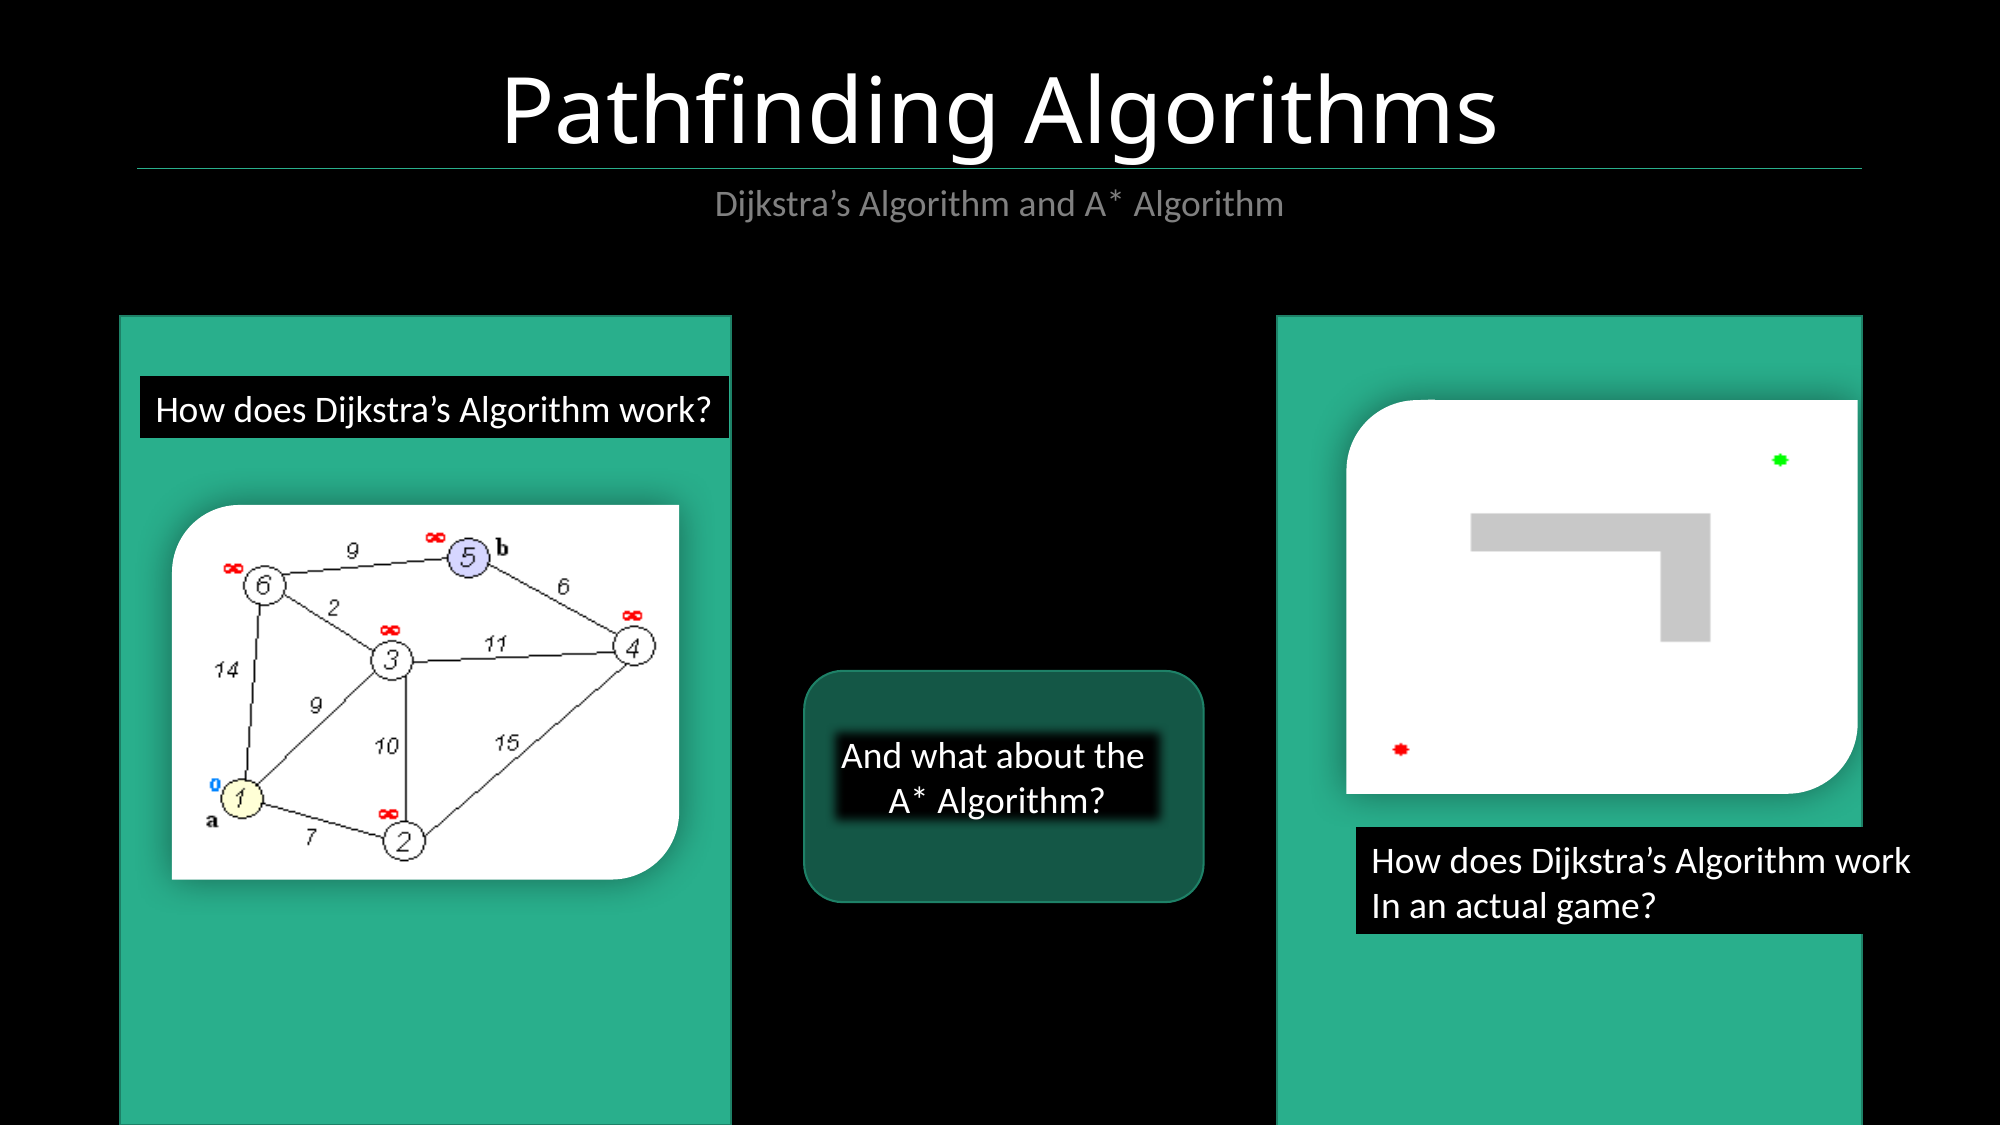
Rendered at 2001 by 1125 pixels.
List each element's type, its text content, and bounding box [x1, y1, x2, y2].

text_box How does Dijkstra’s Algorithm work In an actual game? [1356, 827, 1928, 934]
title Pathfinding Algorithms [137, 59, 1863, 168]
text_box [1276, 315, 1863, 1125]
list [1353, 407, 1851, 787]
text_box [803, 669, 1205, 904]
title Pathfinding Algorithms [137, 169, 1863, 278]
text_box Dijkstra’s Algorithm and A* Algorithm [585, 171, 1415, 276]
text_box And what about the A* Algorithm? [835, 732, 1160, 820]
picture [179, 512, 672, 873]
text_box How does Dijkstra’s Algorithm work? [140, 376, 729, 438]
text_box [119, 315, 732, 1125]
